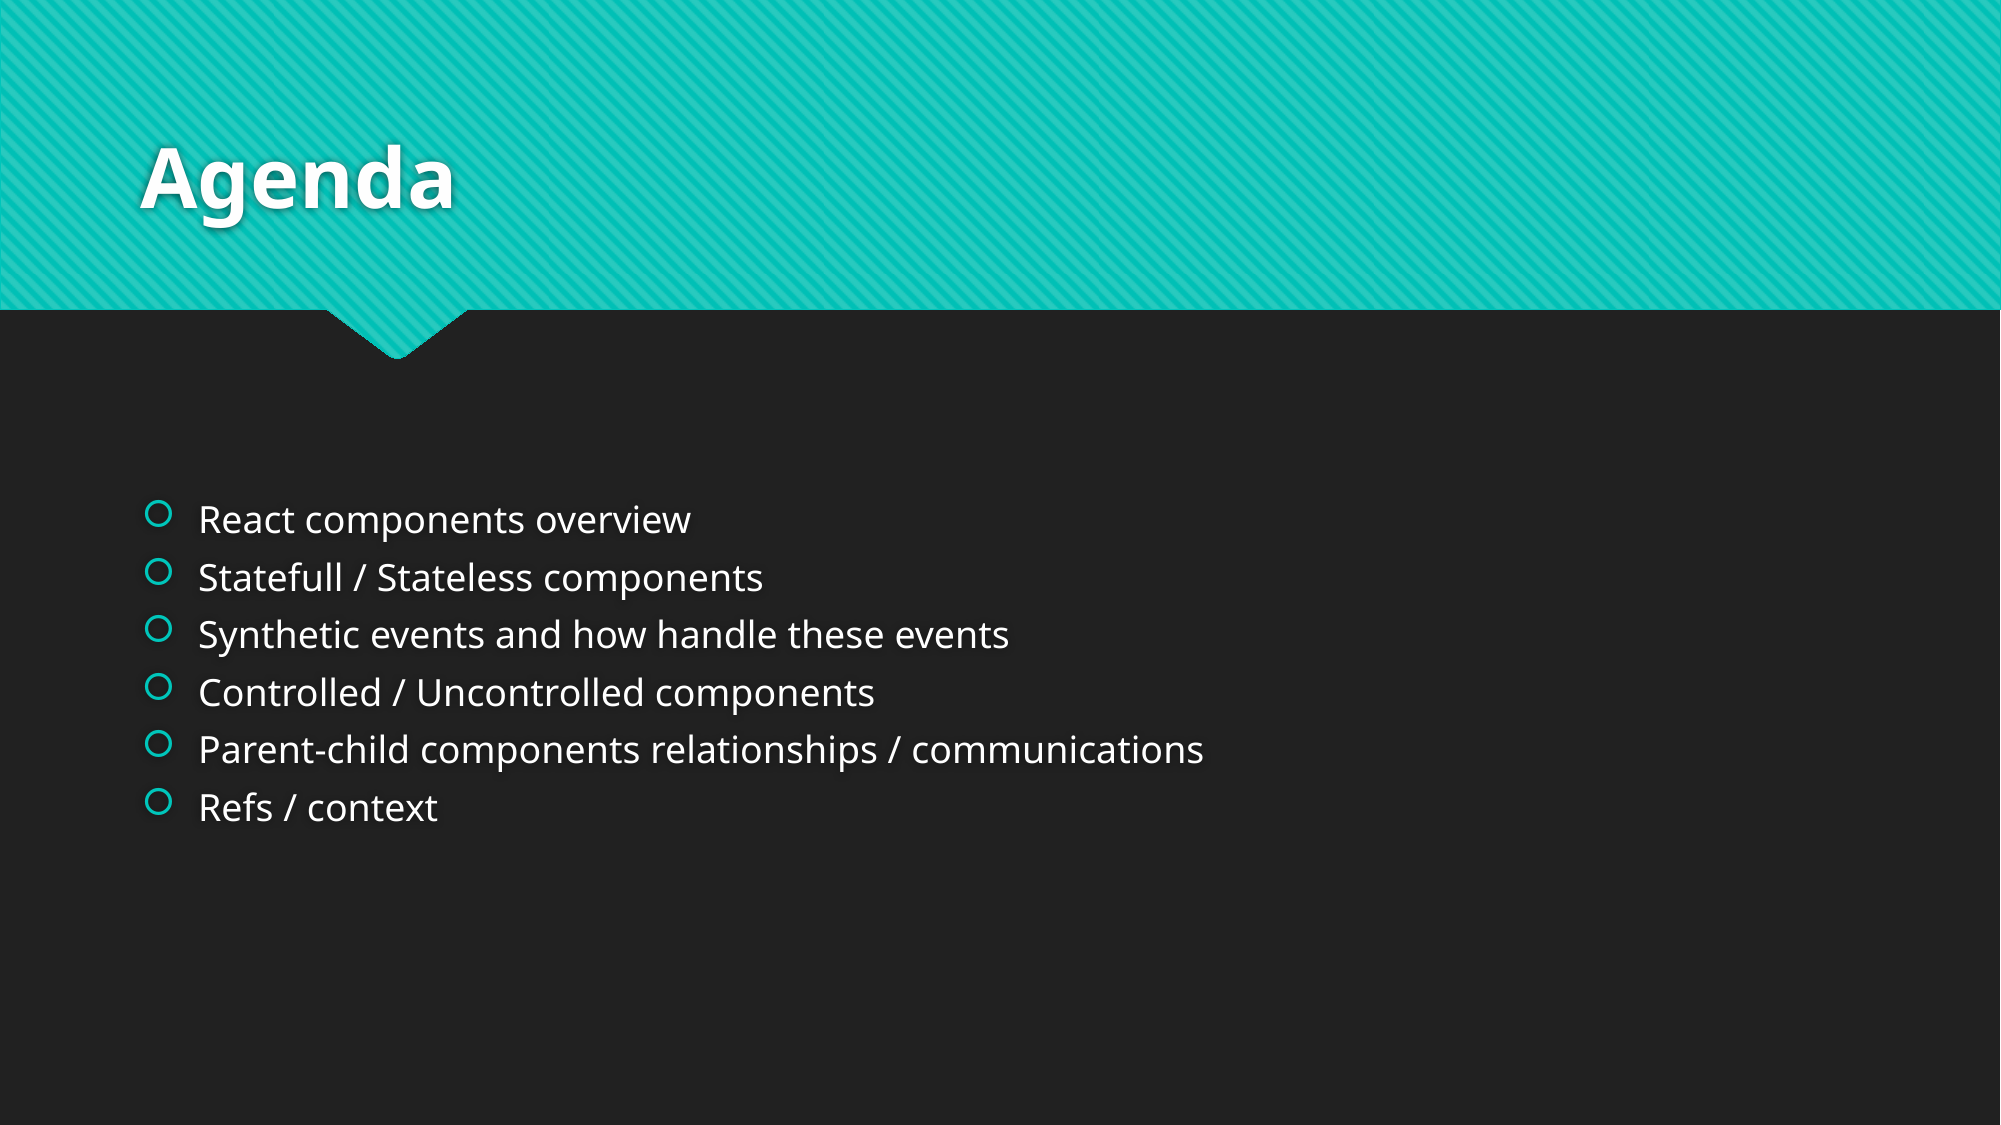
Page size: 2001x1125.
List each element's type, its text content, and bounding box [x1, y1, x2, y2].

title Agenda [132, 72, 1868, 234]
picture [1, 0, 2000, 358]
list React components overview Statefull / Stateless components Synthetic events and how handle these events Controlled / Uncontrolled components Parent-child components relationships / communications Refs / context [133, 364, 1867, 962]
